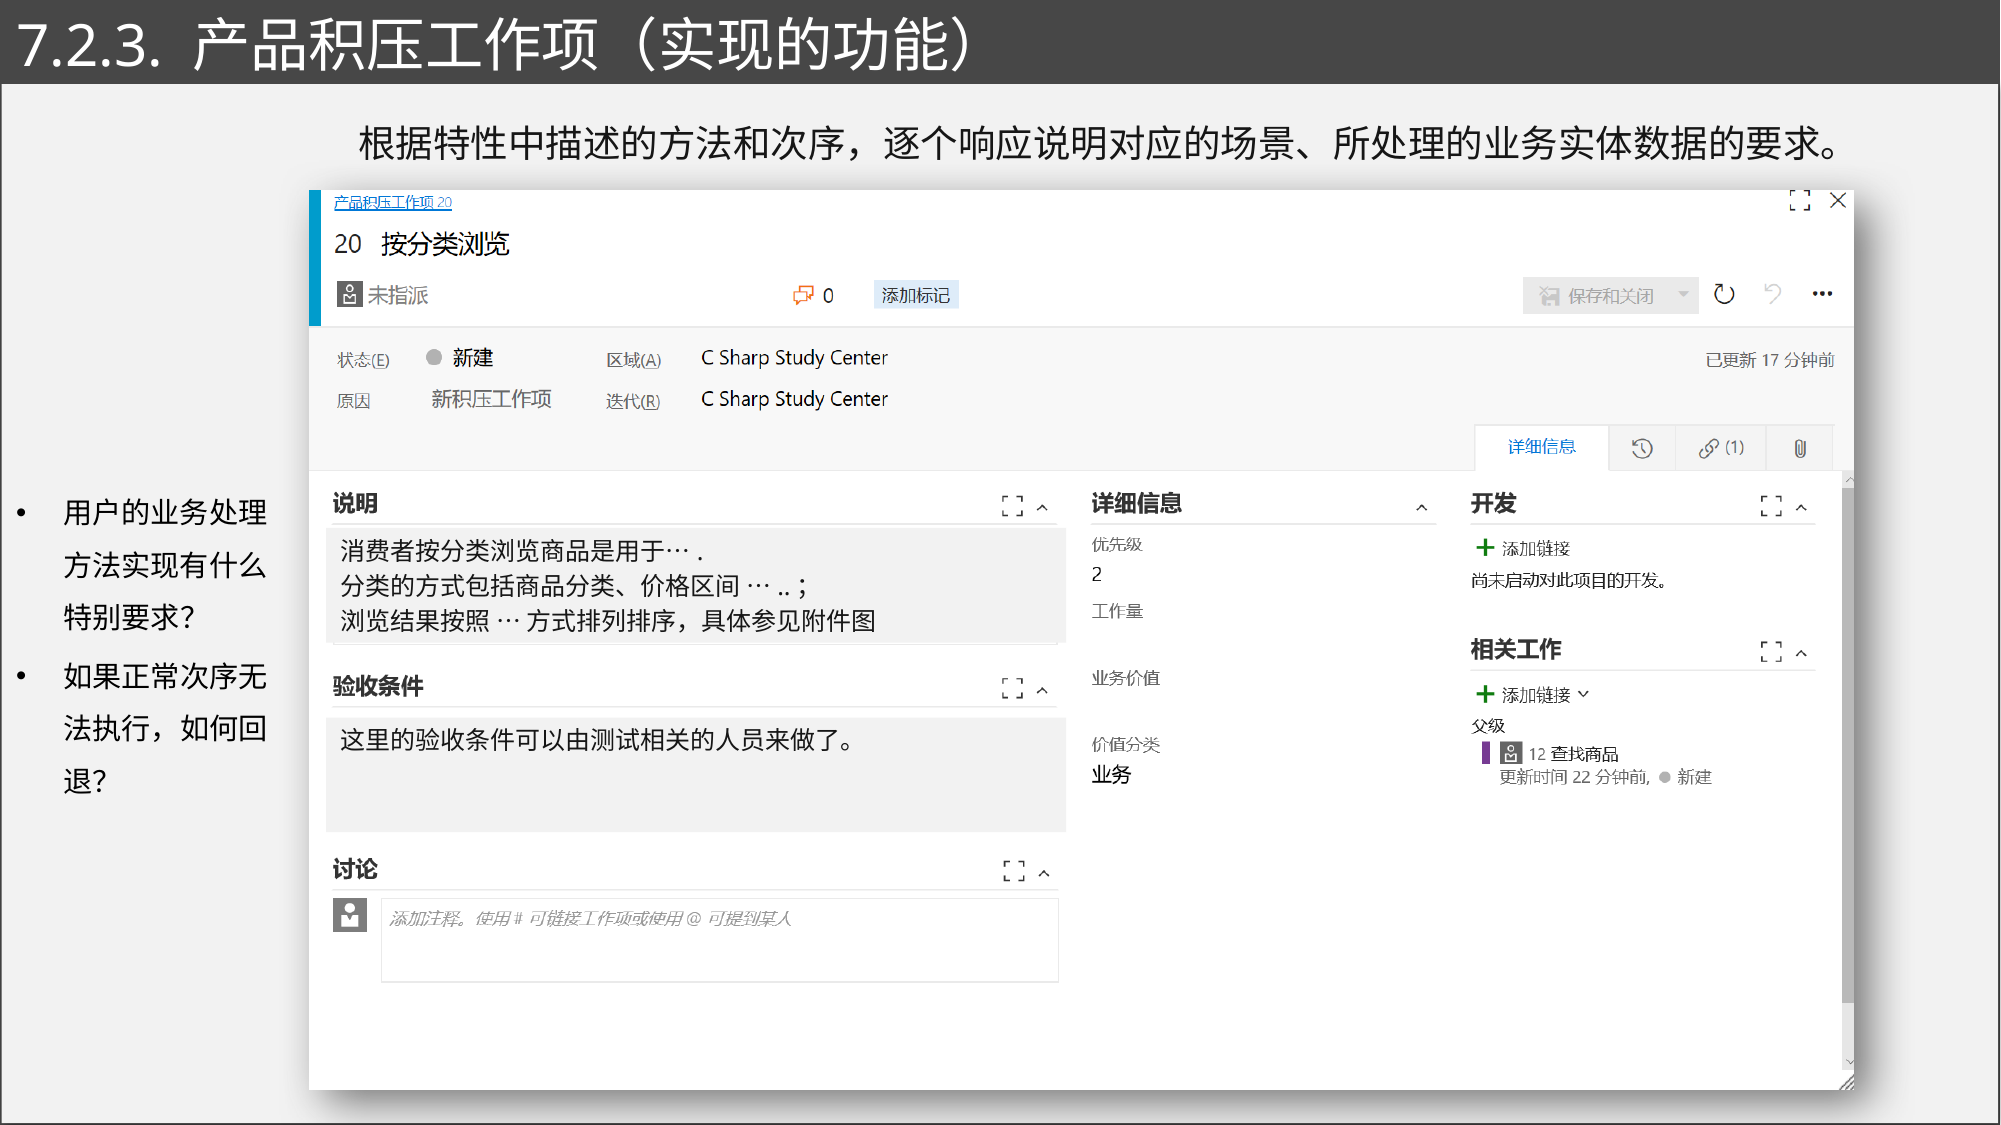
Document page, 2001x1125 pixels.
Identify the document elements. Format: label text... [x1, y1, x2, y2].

text_box 根据特性中描述的方法和次序，逐个响应说明对应的场景、所处理的业务实体数据的要求。 [343, 112, 1874, 172]
title 7.2.3. 产品积压工作项（实现的功能） [1, 2, 2000, 84]
text_box 用户的业务处理方法实现有什么特别要求？ 如果正常次序无法执行，如何回退？ [1, 469, 293, 806]
picture [308, 189, 1854, 1091]
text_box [325, 527, 1067, 836]
